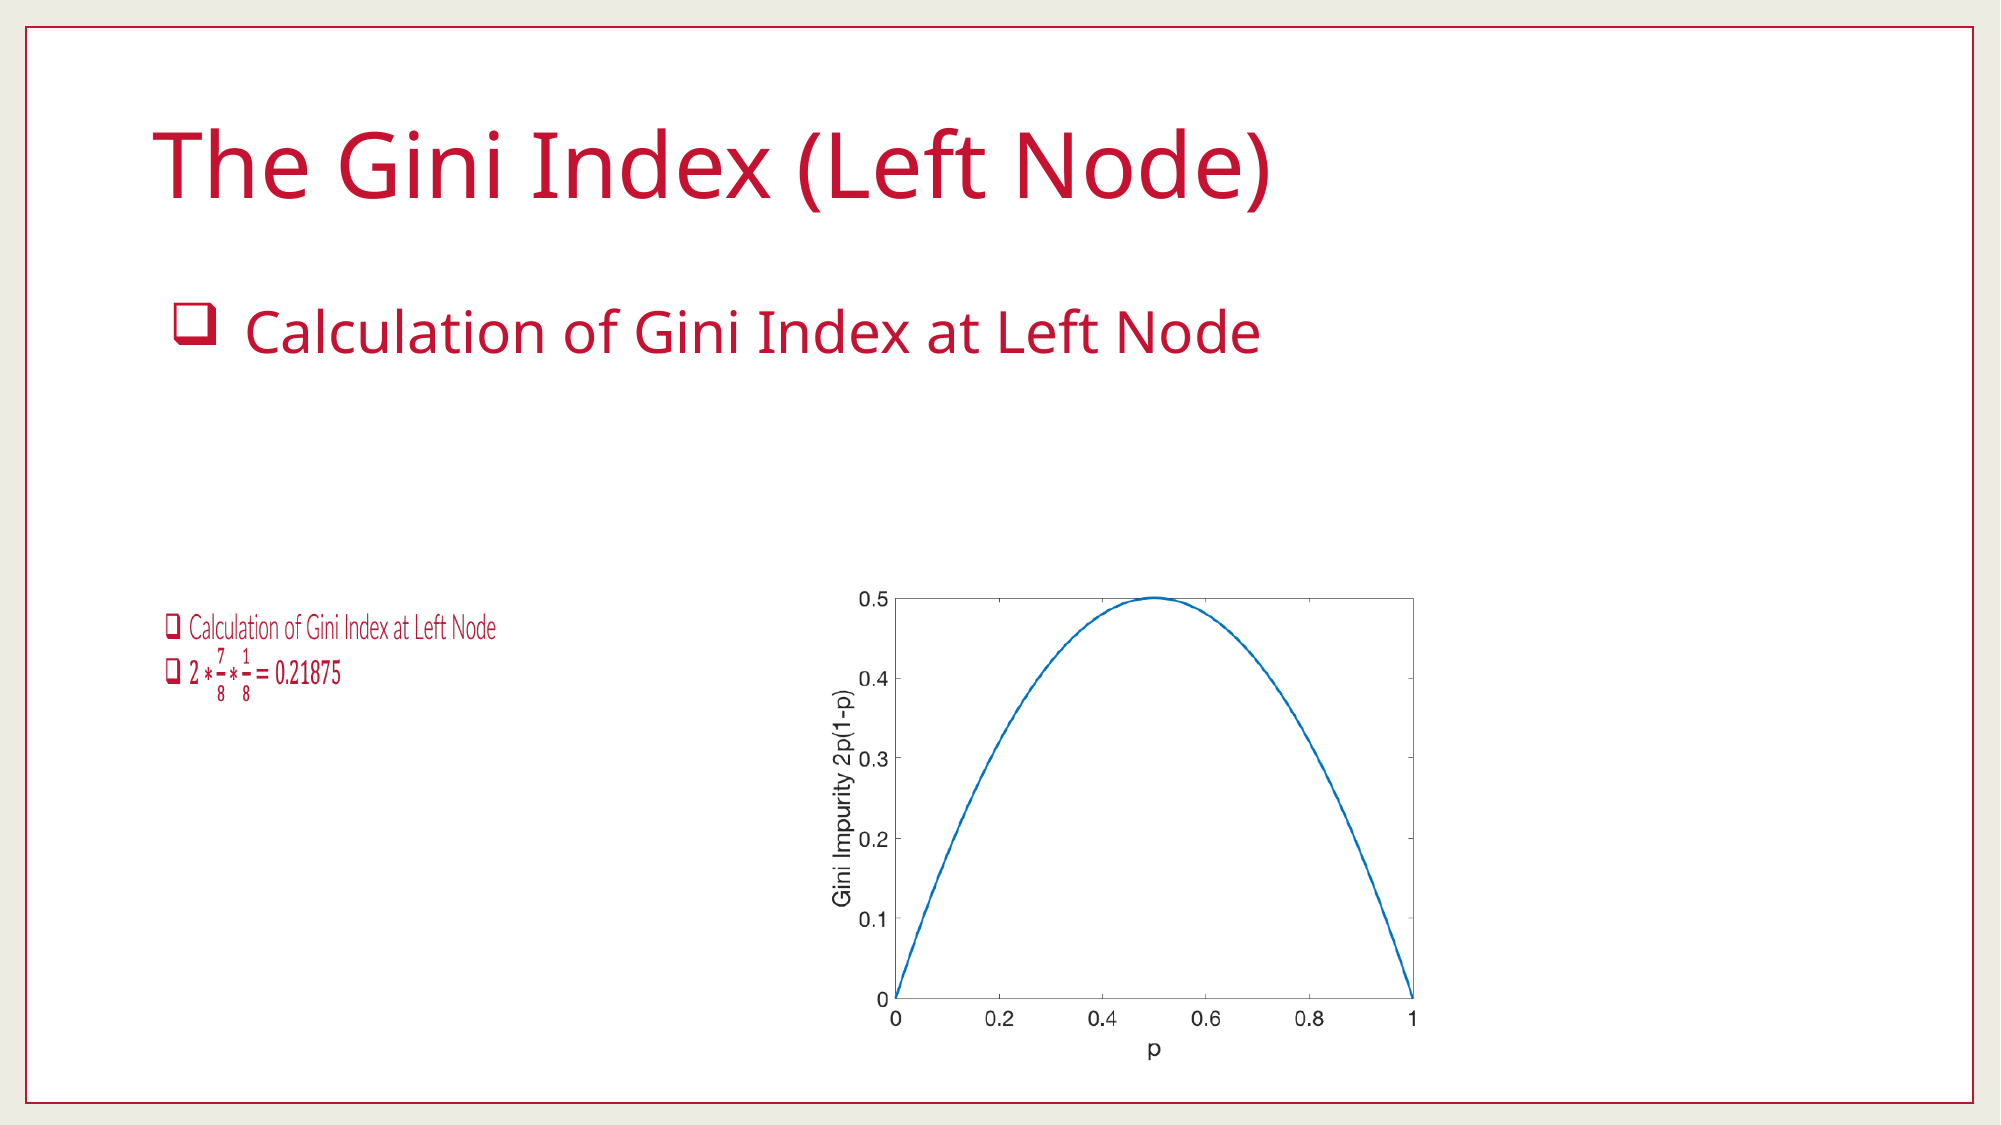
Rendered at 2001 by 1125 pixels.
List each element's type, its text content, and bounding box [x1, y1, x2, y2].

picture [153, 592, 747, 1030]
picture [817, 573, 1446, 1066]
title The Gini Index (Left Node) [137, 59, 1945, 278]
